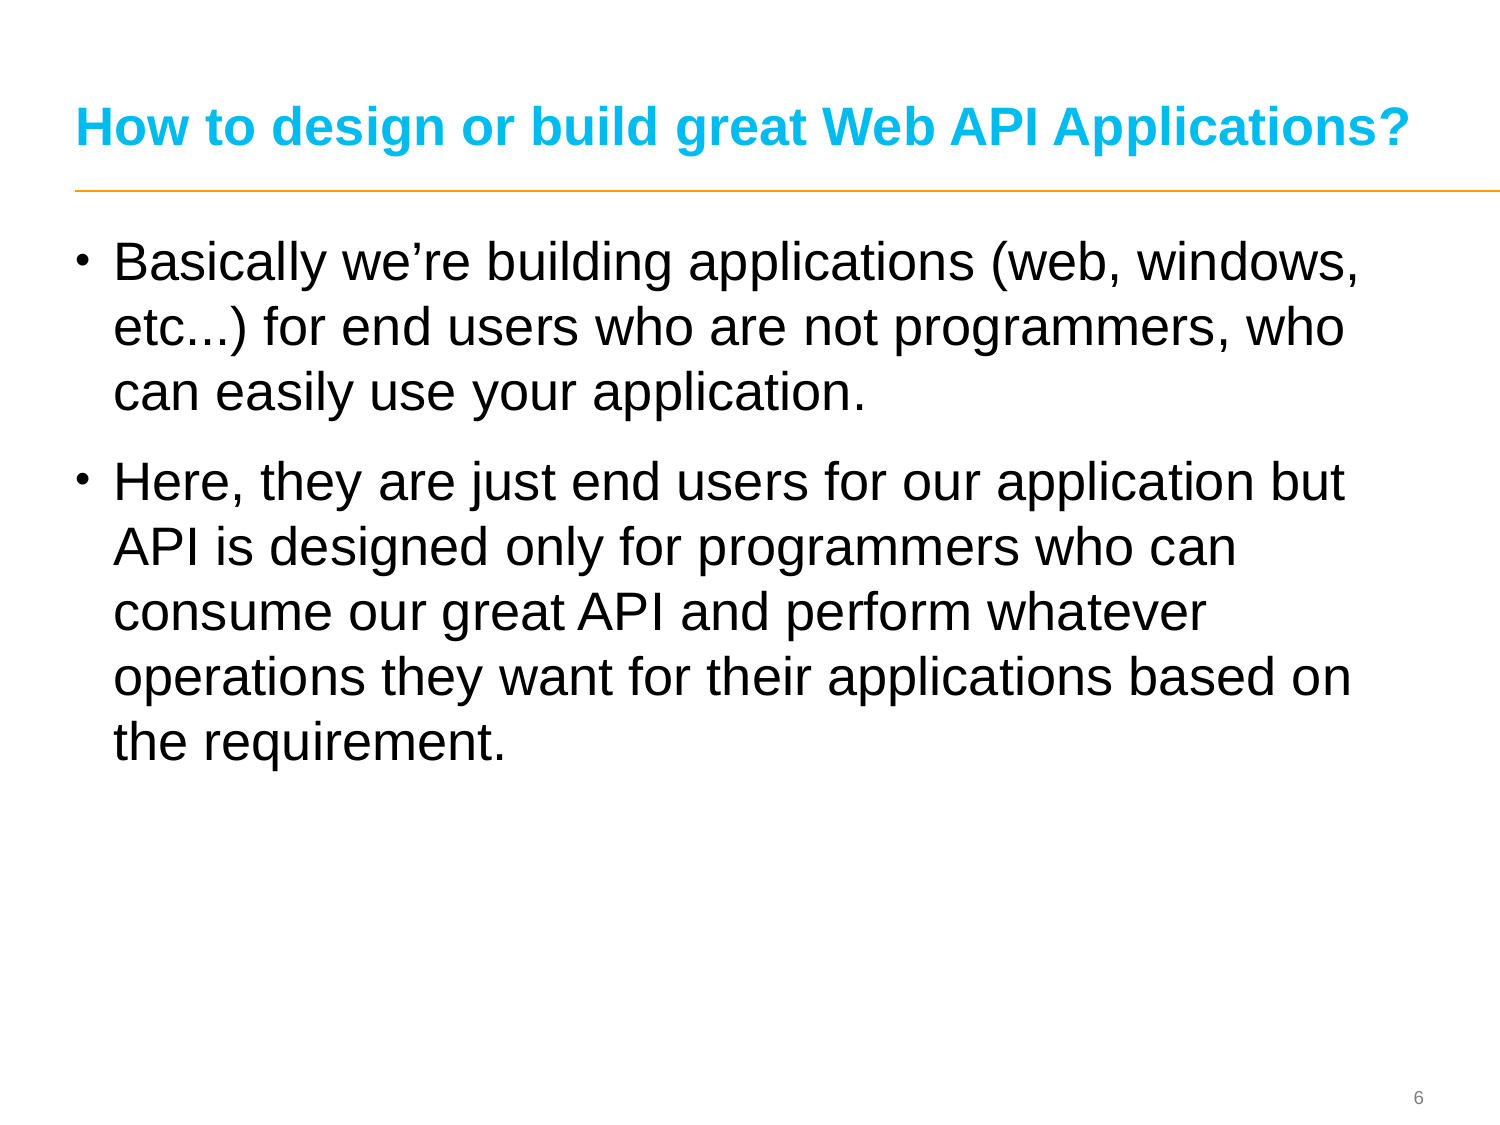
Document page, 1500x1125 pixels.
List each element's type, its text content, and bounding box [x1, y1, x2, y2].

list Basically we’re building applications (web, windows, etc...) for end users who are not programmers, who can easily use your application. Here, they are just end users for our application but API is designed only for programmers who can consume our great API and perform whatever operations they want for their applications based on the requirement. [75, 226, 1425, 1018]
title How to design or build great Web API Applications? [75, 27, 1422, 157]
